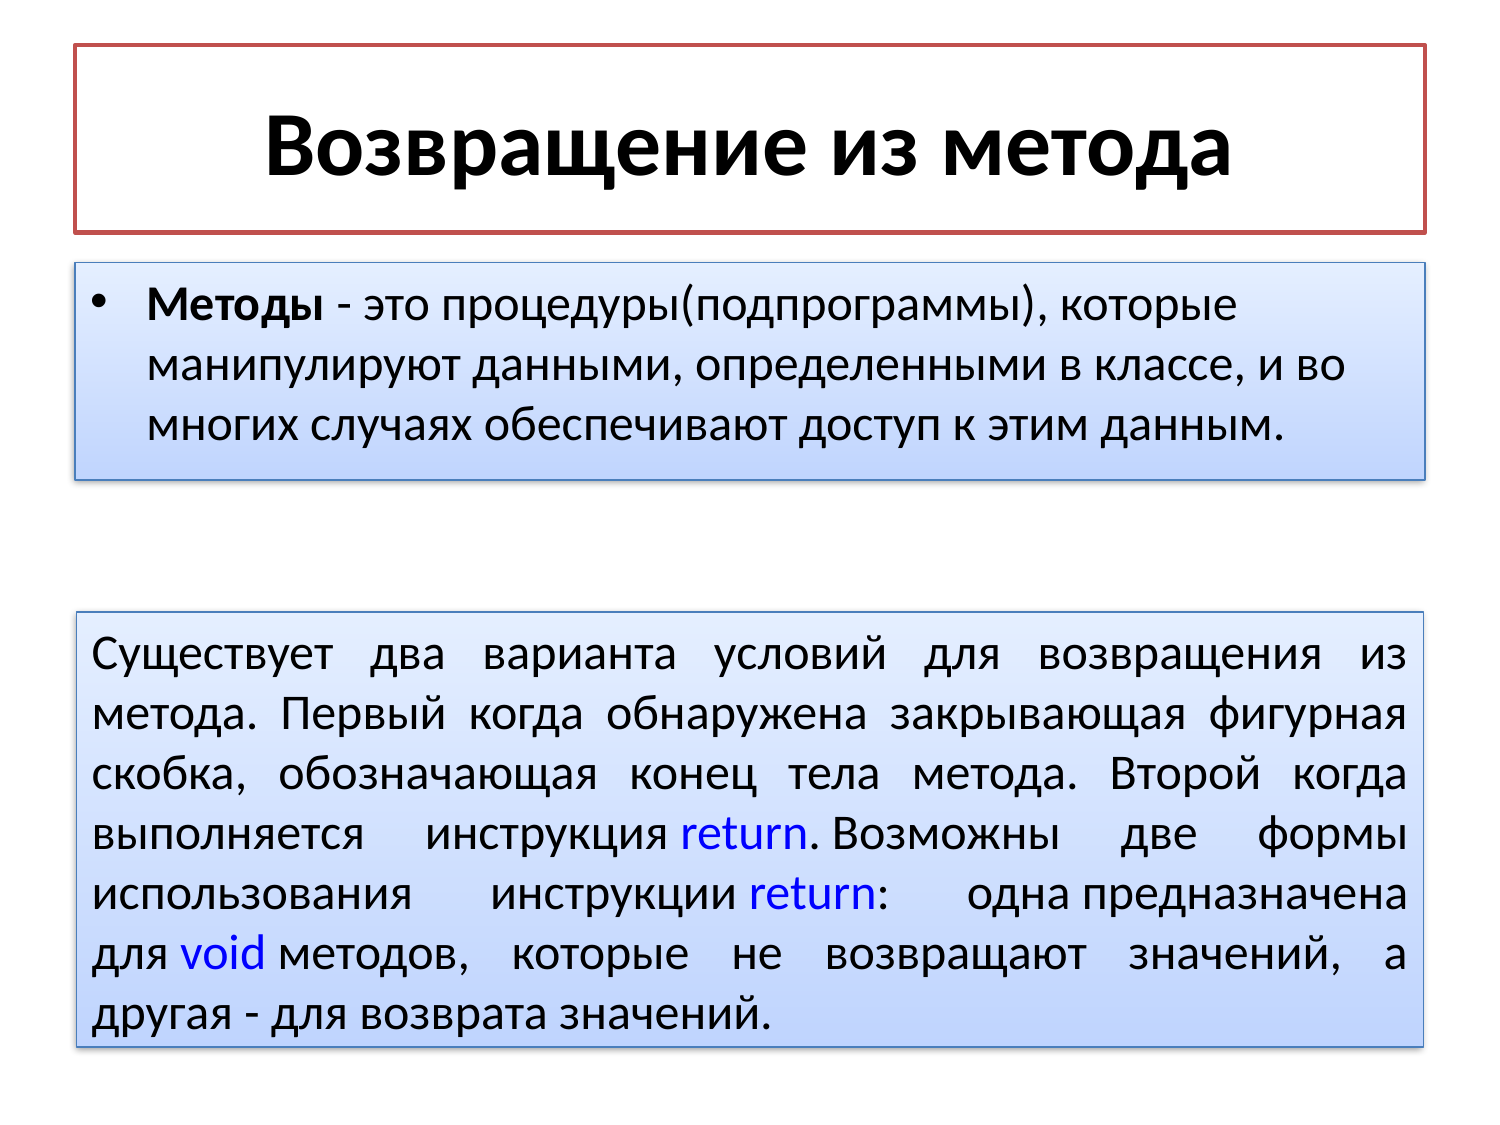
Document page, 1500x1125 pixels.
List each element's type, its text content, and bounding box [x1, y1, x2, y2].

text_box Существует два варианта условий для возвращения из метода. Первый когда обнаружена закрывающая фигурная скобка, обозначающая конец тела метода. Второй когда выполняется инструкция return. Возможны две формы использования инструкции return: одна предназначена для void методов, которые не возвращают значений, а другая - для возврата значений. [76, 611, 1424, 1048]
title Возвращение из метода [73, 43, 1427, 235]
list Методы - это процедуры(подпрограммы), которые манипулируют данными, определенными в классе, и во многих случаях обеспечивают доступ к этим данным. [74, 262, 1426, 481]
